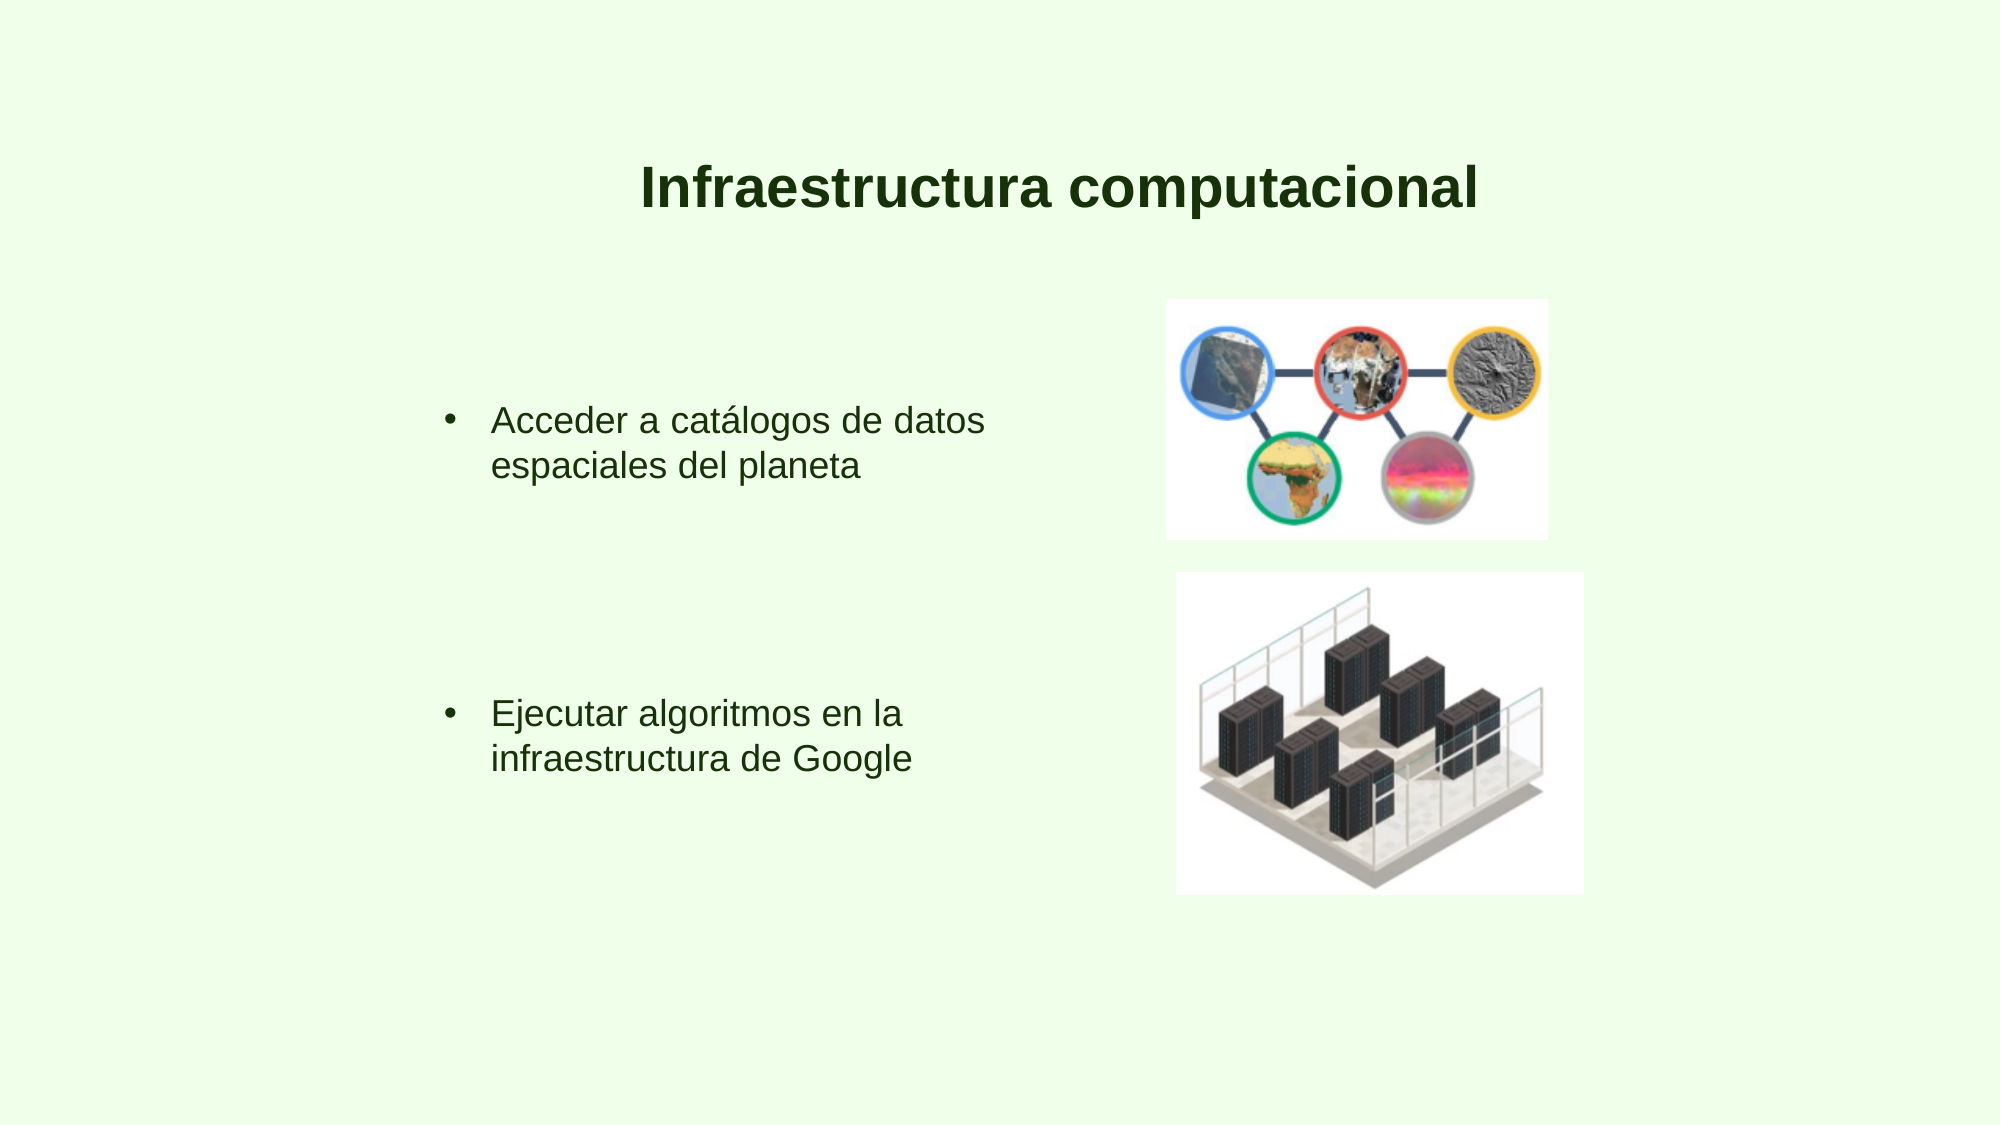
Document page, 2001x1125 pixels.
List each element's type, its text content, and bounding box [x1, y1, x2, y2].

picture [1175, 572, 1585, 896]
text_box Infraestructura computacional [604, 142, 1517, 227]
text_box Ejecutar algoritmos en la infraestructura de Google [429, 682, 966, 787]
text_box Acceder a catálogos de datos espaciales del planeta [429, 388, 1000, 538]
picture [1166, 298, 1549, 541]
